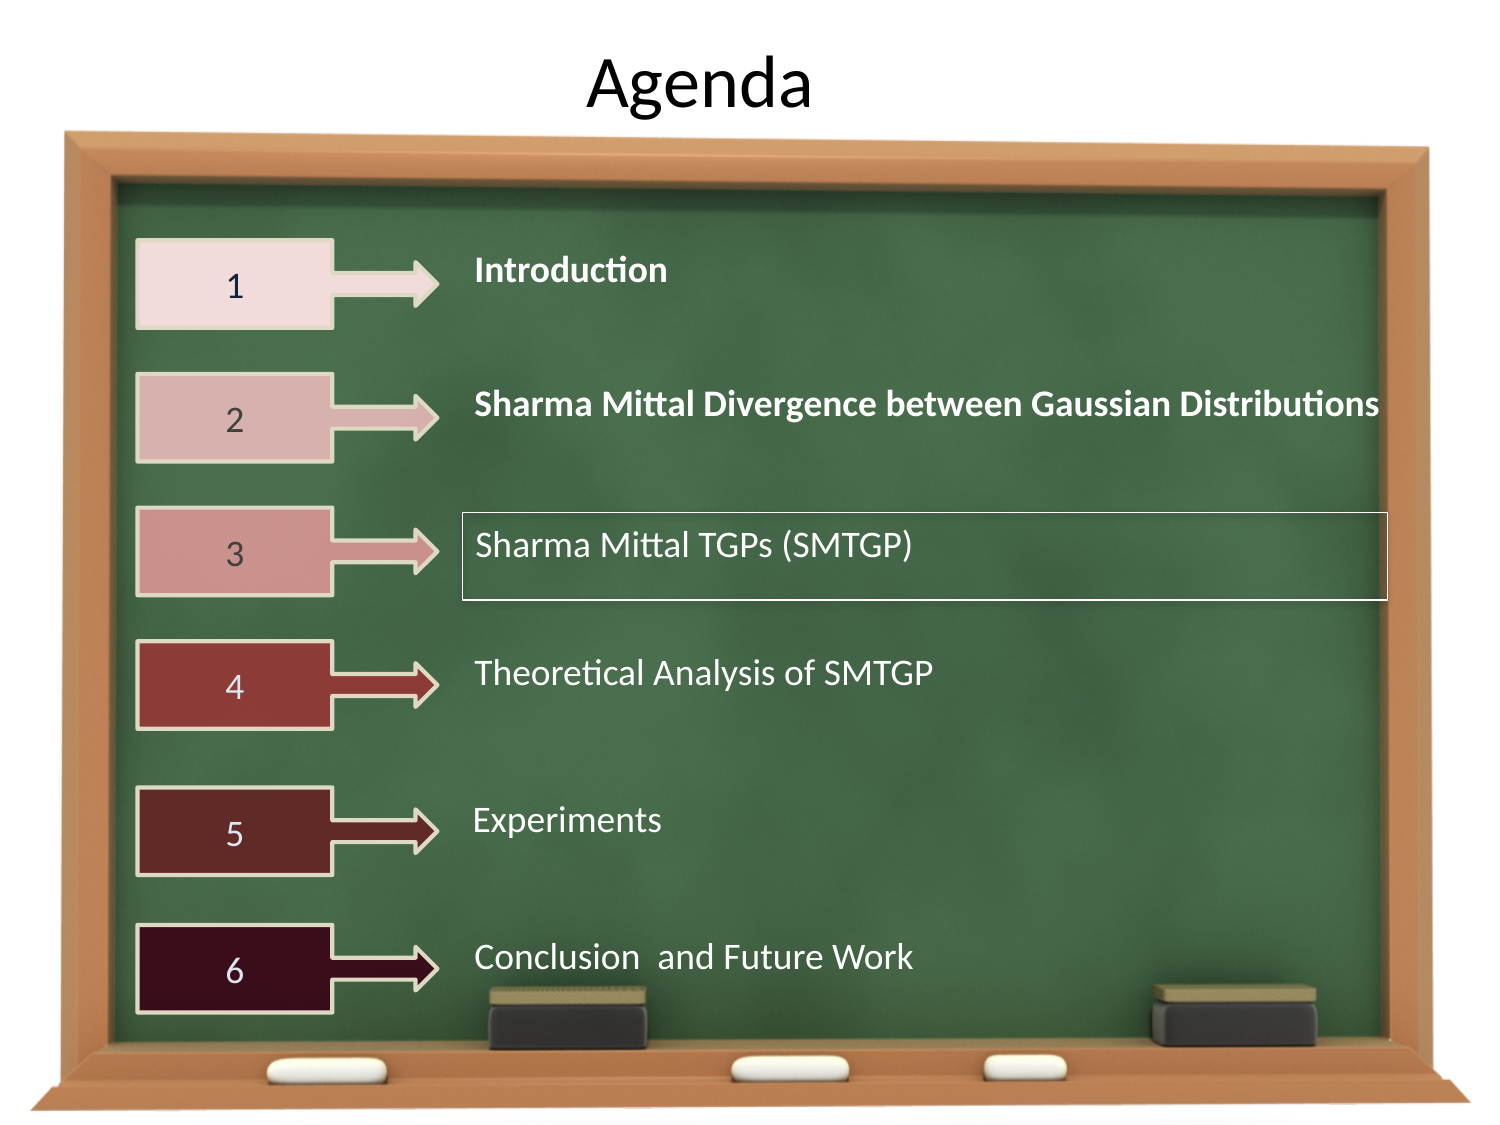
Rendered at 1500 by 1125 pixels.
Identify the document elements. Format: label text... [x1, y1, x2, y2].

picture [0, 124, 1500, 1125]
title Agenda [24, 24, 1375, 123]
